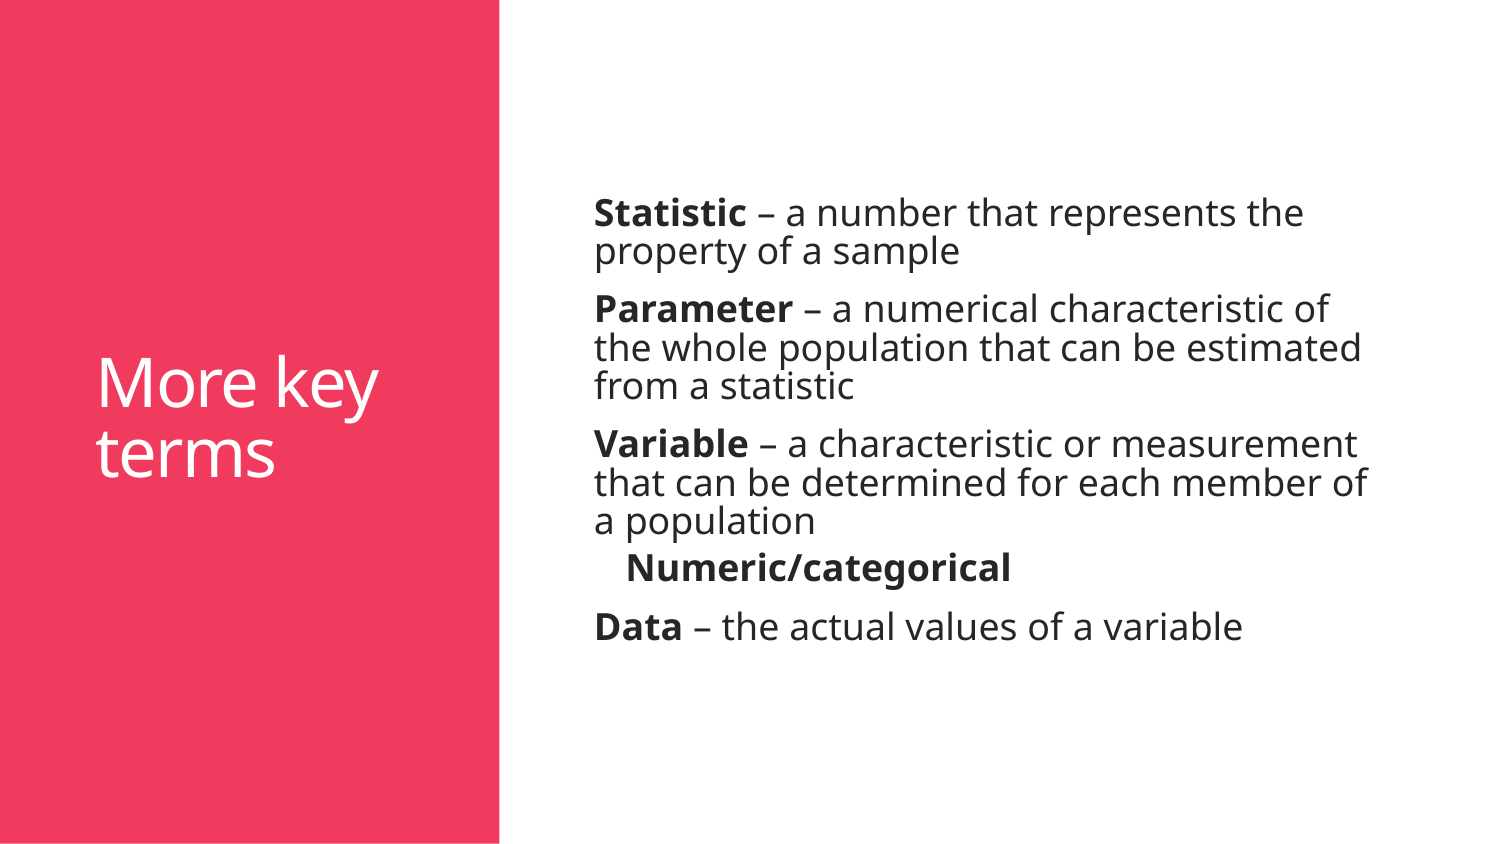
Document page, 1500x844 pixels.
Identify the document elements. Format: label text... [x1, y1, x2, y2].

title More key terms [80, 115, 449, 729]
list Statistic – a number that represents the property of a sample Parameter – a numerical characteristic of the whole population that can be estimated from a statistic Variable – a characteristic or measurement that can be determined for each member of a population Numeric/categorical Data – the actual values of a variable [567, 115, 1407, 729]
text_box [0, 0, 500, 844]
